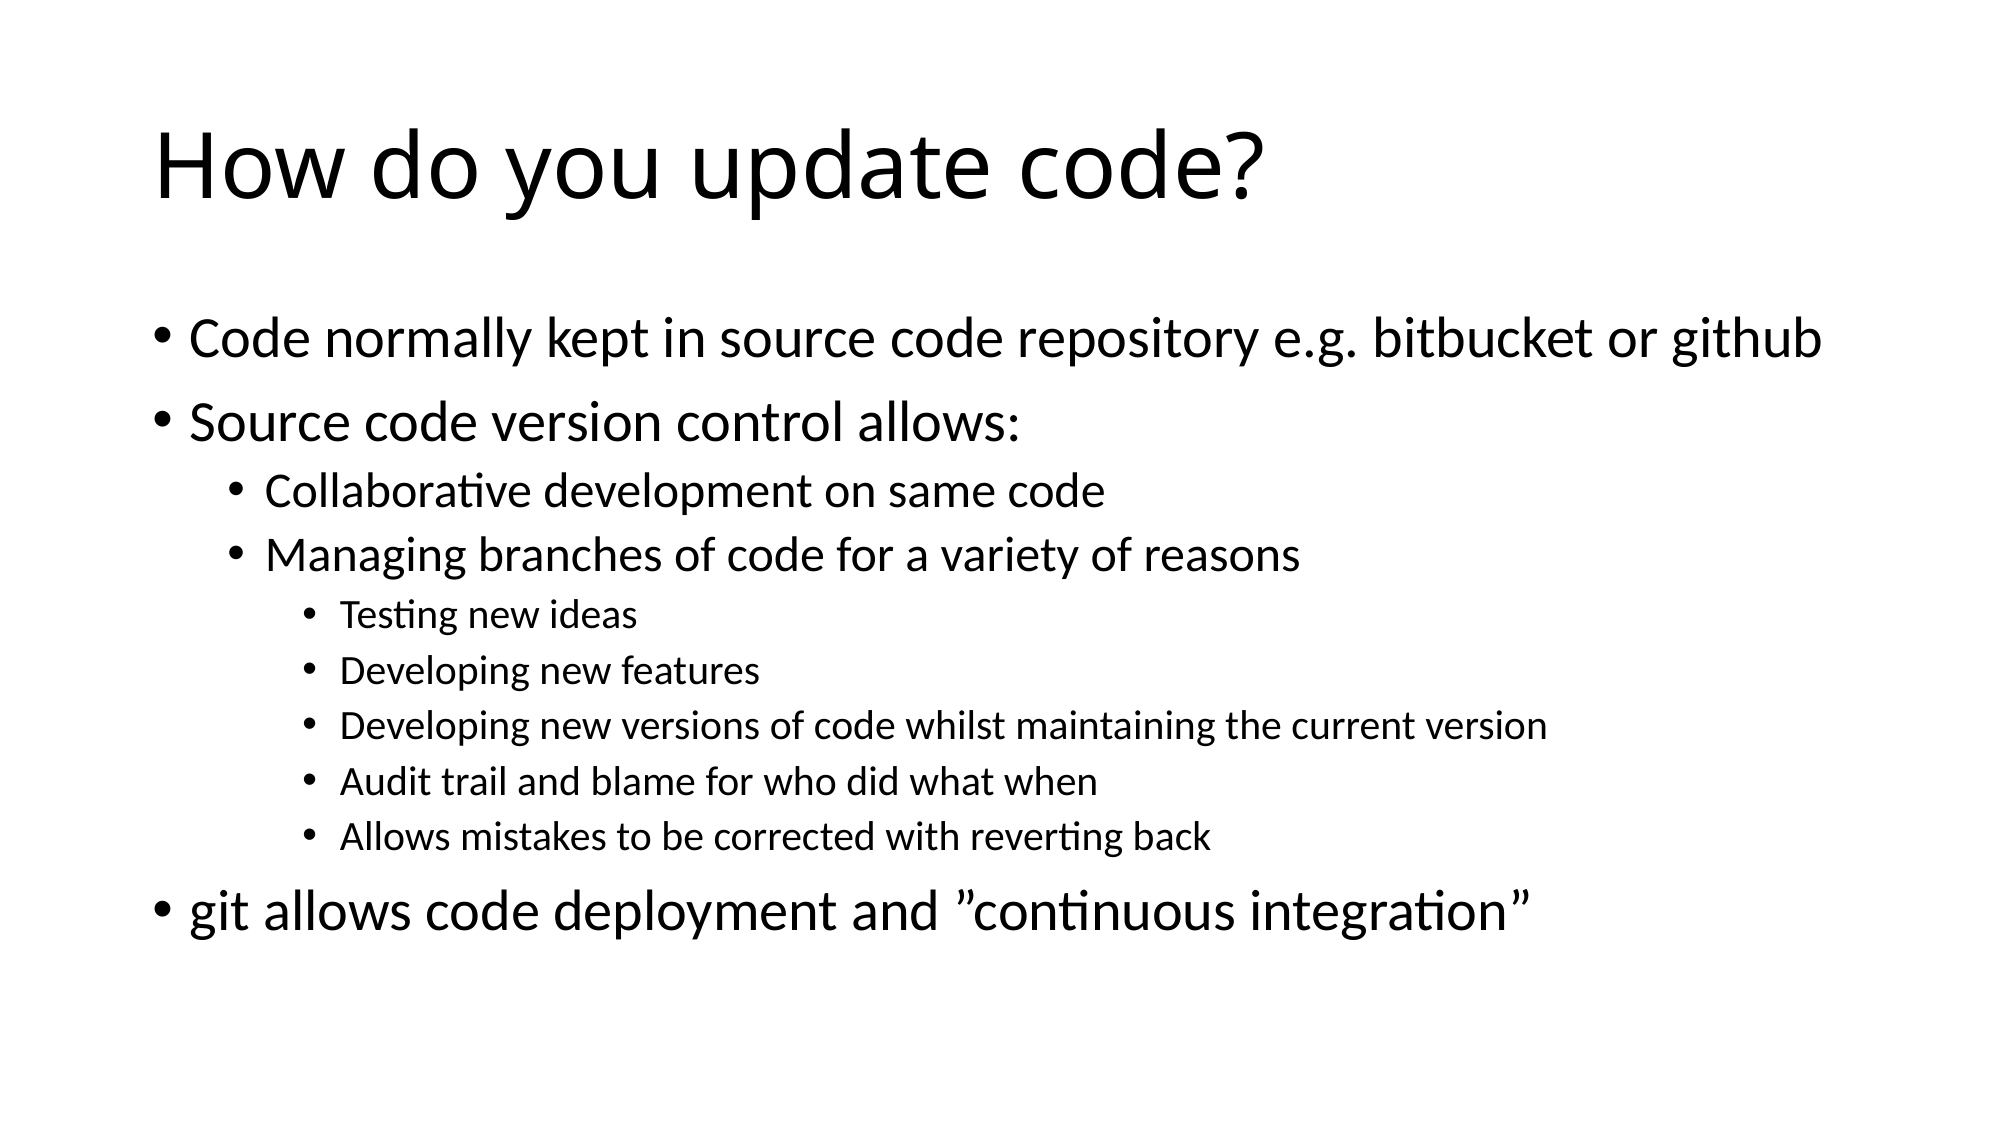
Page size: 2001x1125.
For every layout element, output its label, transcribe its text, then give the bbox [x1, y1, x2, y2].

title How do you update code? [137, 59, 1863, 278]
list Code normally kept in source code repository e.g. bitbucket or github Source code version control allows: Collaborative development on same code Managing branches of code for a variety of reasons Testing new ideas Developing new features Developing new versions of code whilst maintaining the current version Audit trail and blame for who did what when Allows mistakes to be corrected with reverting back git allows code deployment and ”continuous integration” [137, 299, 1863, 1014]
